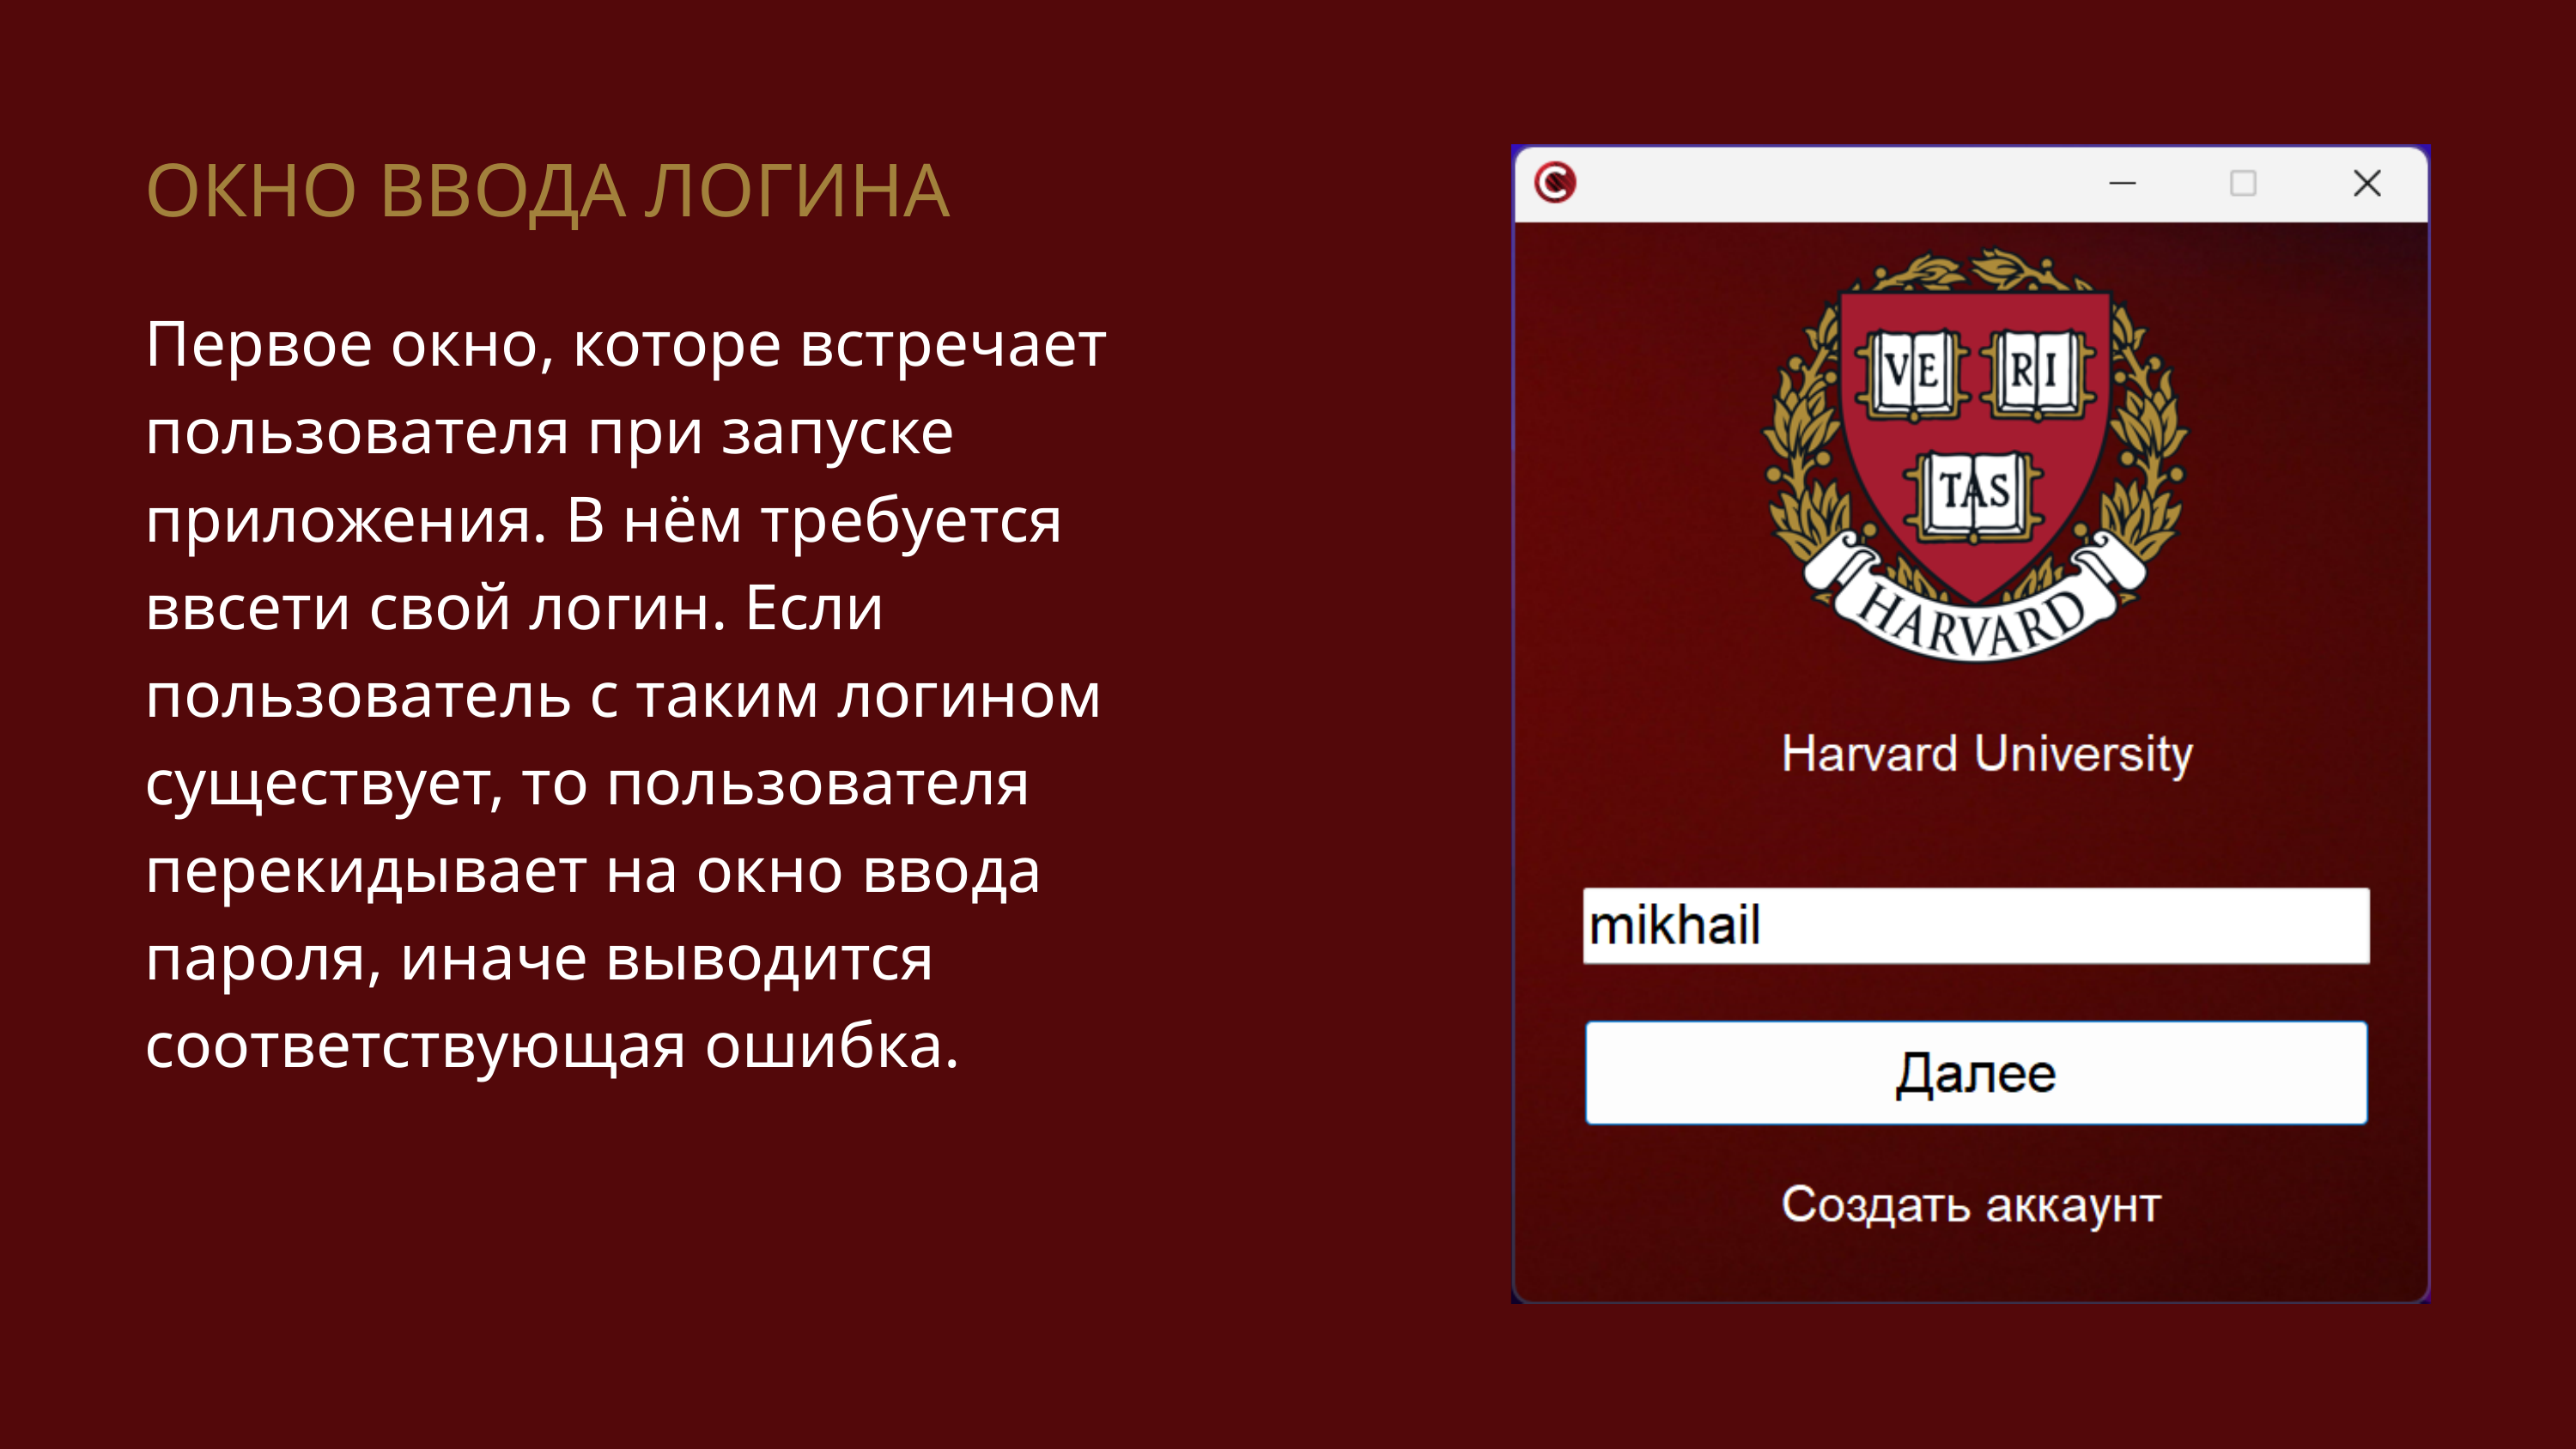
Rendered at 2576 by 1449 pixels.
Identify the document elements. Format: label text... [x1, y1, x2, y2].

text_box [1510, 144, 2432, 1304]
text_box Первое окно, которе встречает пользователя при запуске приложения. В нём требуется ввсети свой логин. Если пользователь с таким логином существует, то пользователя перекидывает на окно ввода пароля, иначе выводится соответствующая ошибка. [144, 291, 1261, 1080]
text_box ОКНО ВВОДА ЛОГИНА [144, 143, 1289, 232]
